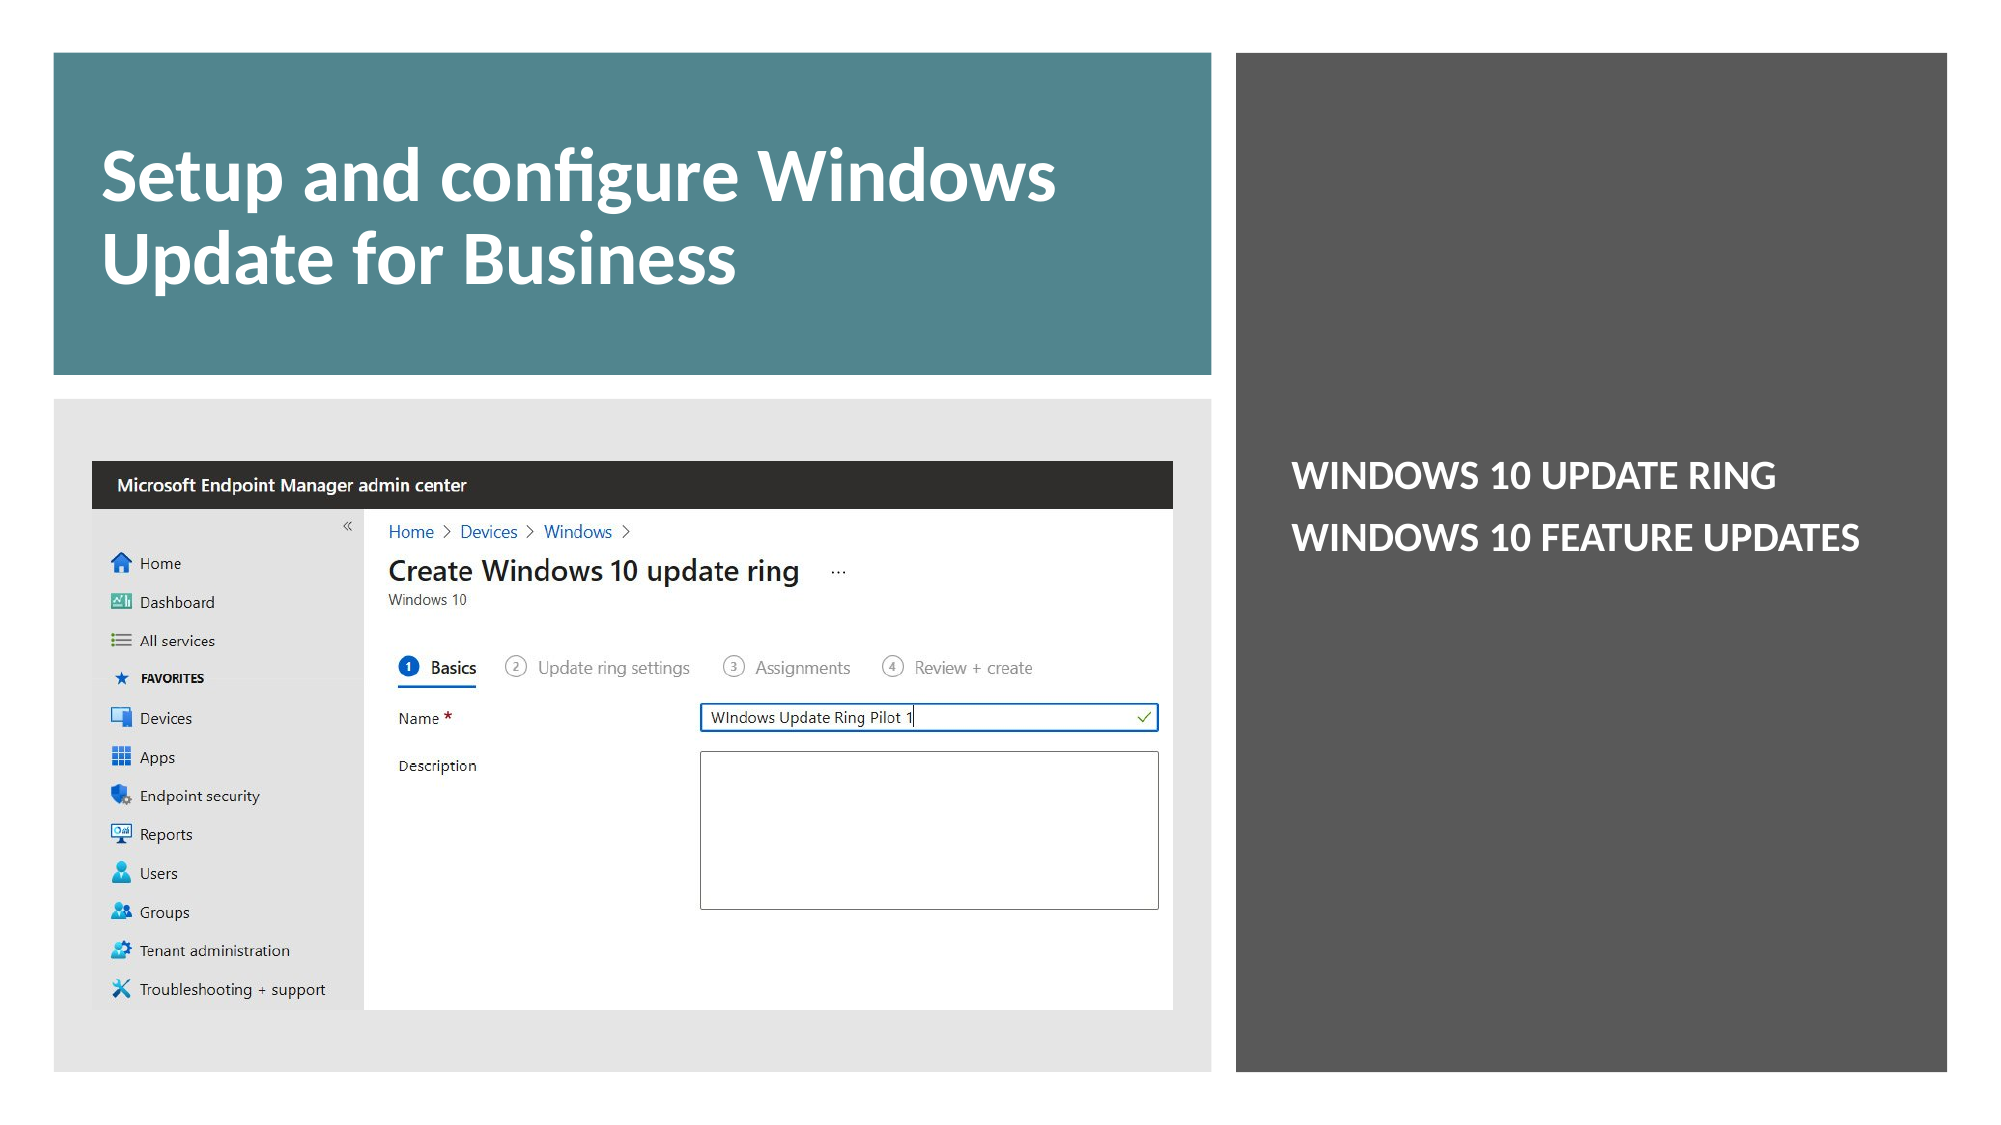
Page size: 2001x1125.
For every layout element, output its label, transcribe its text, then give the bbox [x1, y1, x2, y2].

list Windows 10 update ring Windows 10 feature updates [1276, 150, 1914, 947]
text_box [53, 398, 1212, 1073]
text_box [53, 52, 1212, 376]
picture [92, 461, 1173, 1010]
title Setup and configure Windows Update for Business [85, 84, 1168, 352]
text_box [1235, 52, 1948, 1073]
